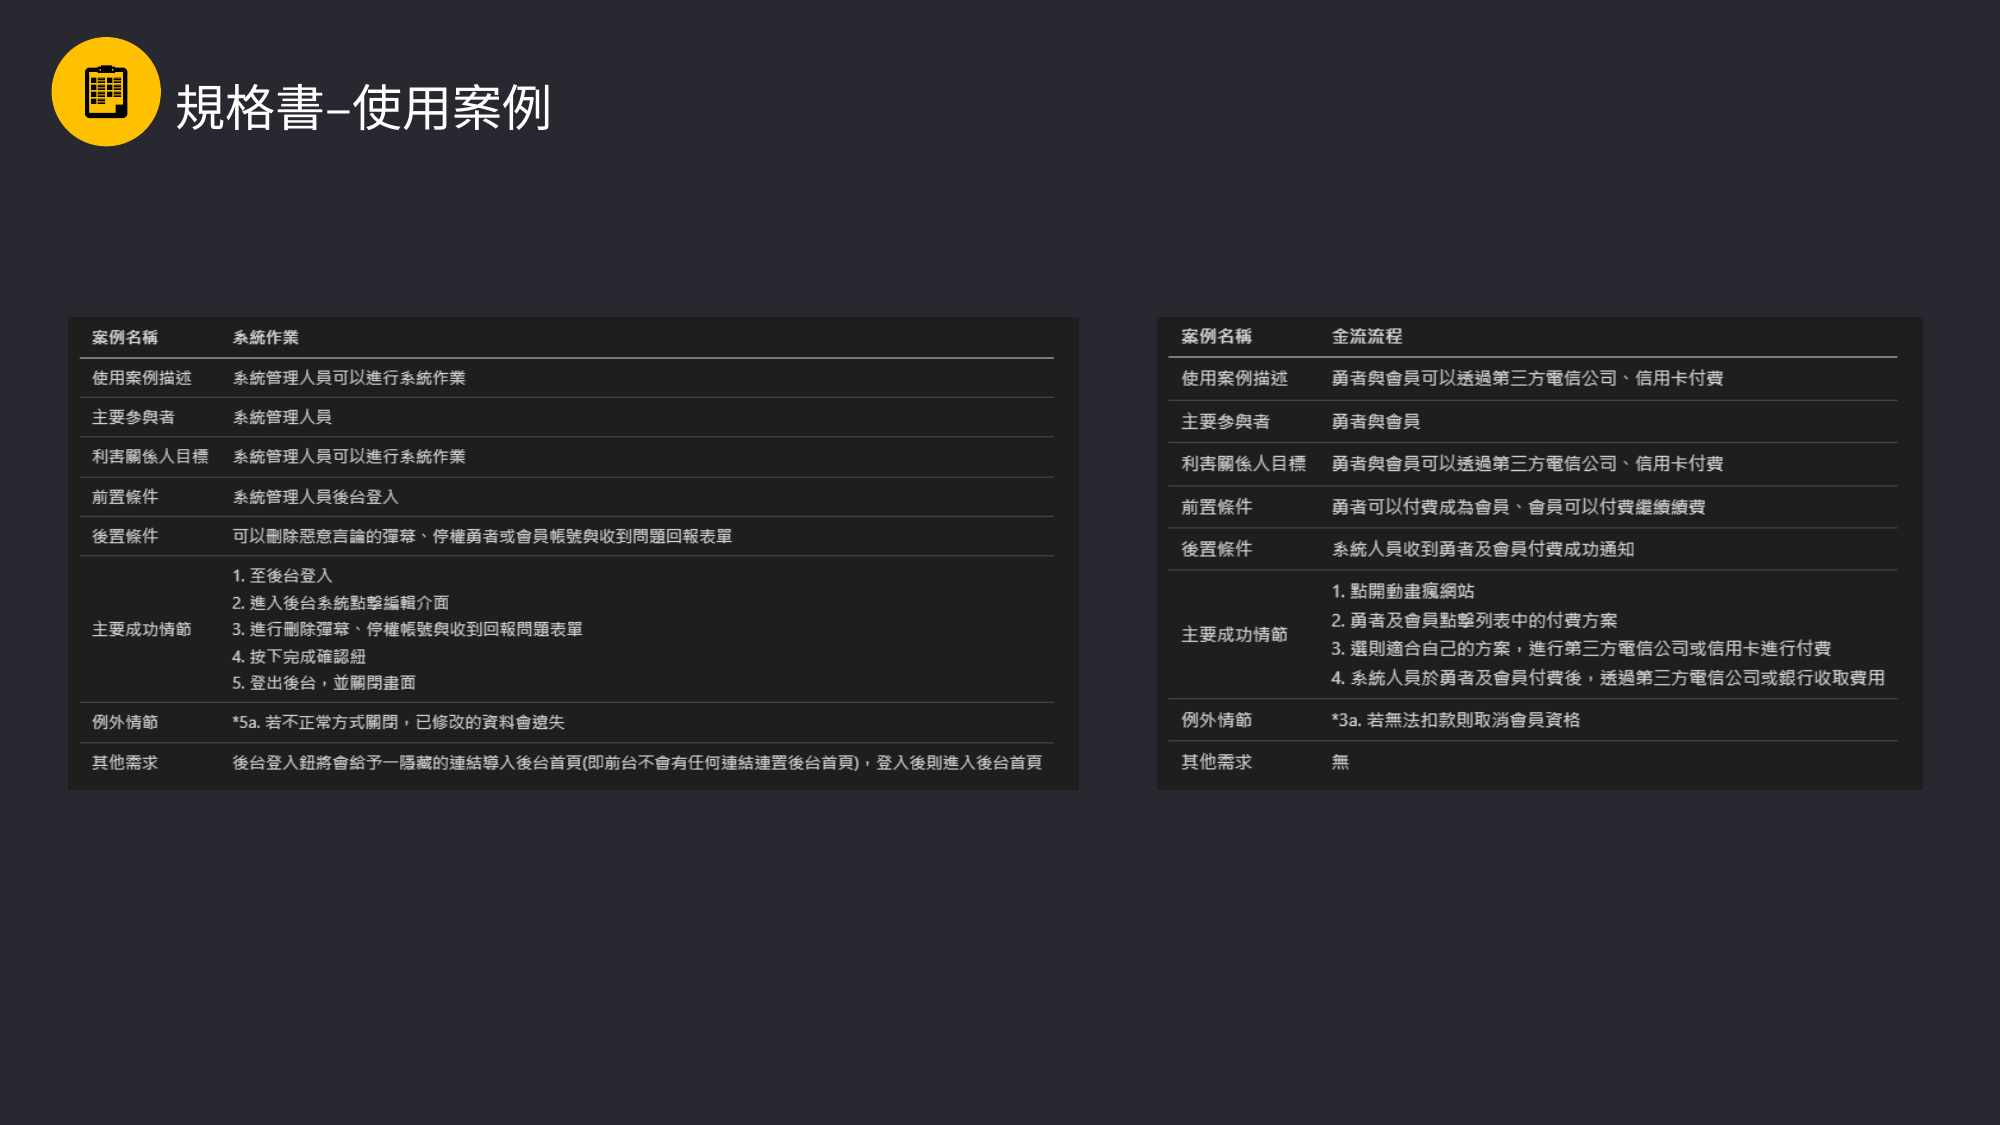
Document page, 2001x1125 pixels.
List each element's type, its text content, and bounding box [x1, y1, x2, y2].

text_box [51, 37, 161, 147]
picture [68, 317, 1079, 790]
text_box 規格書–使用案例 [161, 69, 1037, 145]
picture [1157, 317, 1923, 790]
